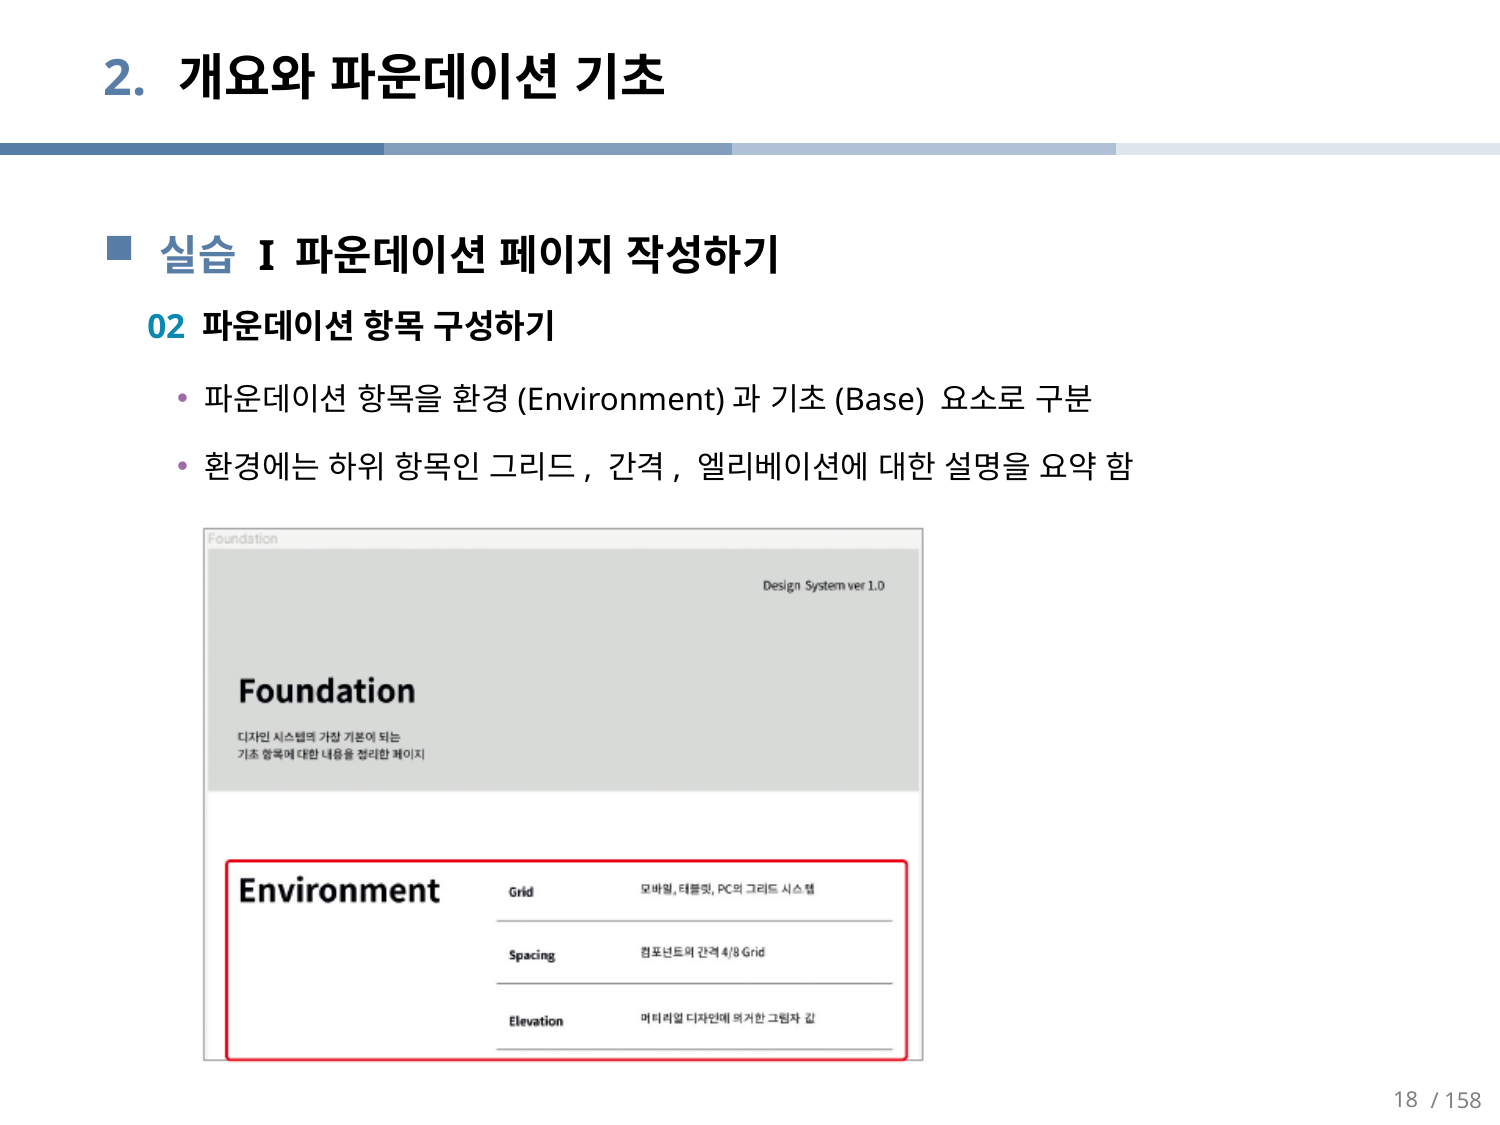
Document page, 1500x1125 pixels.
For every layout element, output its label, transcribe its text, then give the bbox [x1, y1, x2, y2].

list 실습 I 파운데이션 페이지 작성하기 02 파운데이션 항목 구성하기 파운데이션 항목을 환경(Environment)과 기초(Base) 요소로 구분 환경에는 하위 항목인 그리드, 간격, 엘리베이션에 대한 설명을 요약 함 [88, 196, 1436, 1083]
title 개요와 파운데이션 기초 [88, 30, 1211, 121]
picture [194, 510, 941, 1081]
